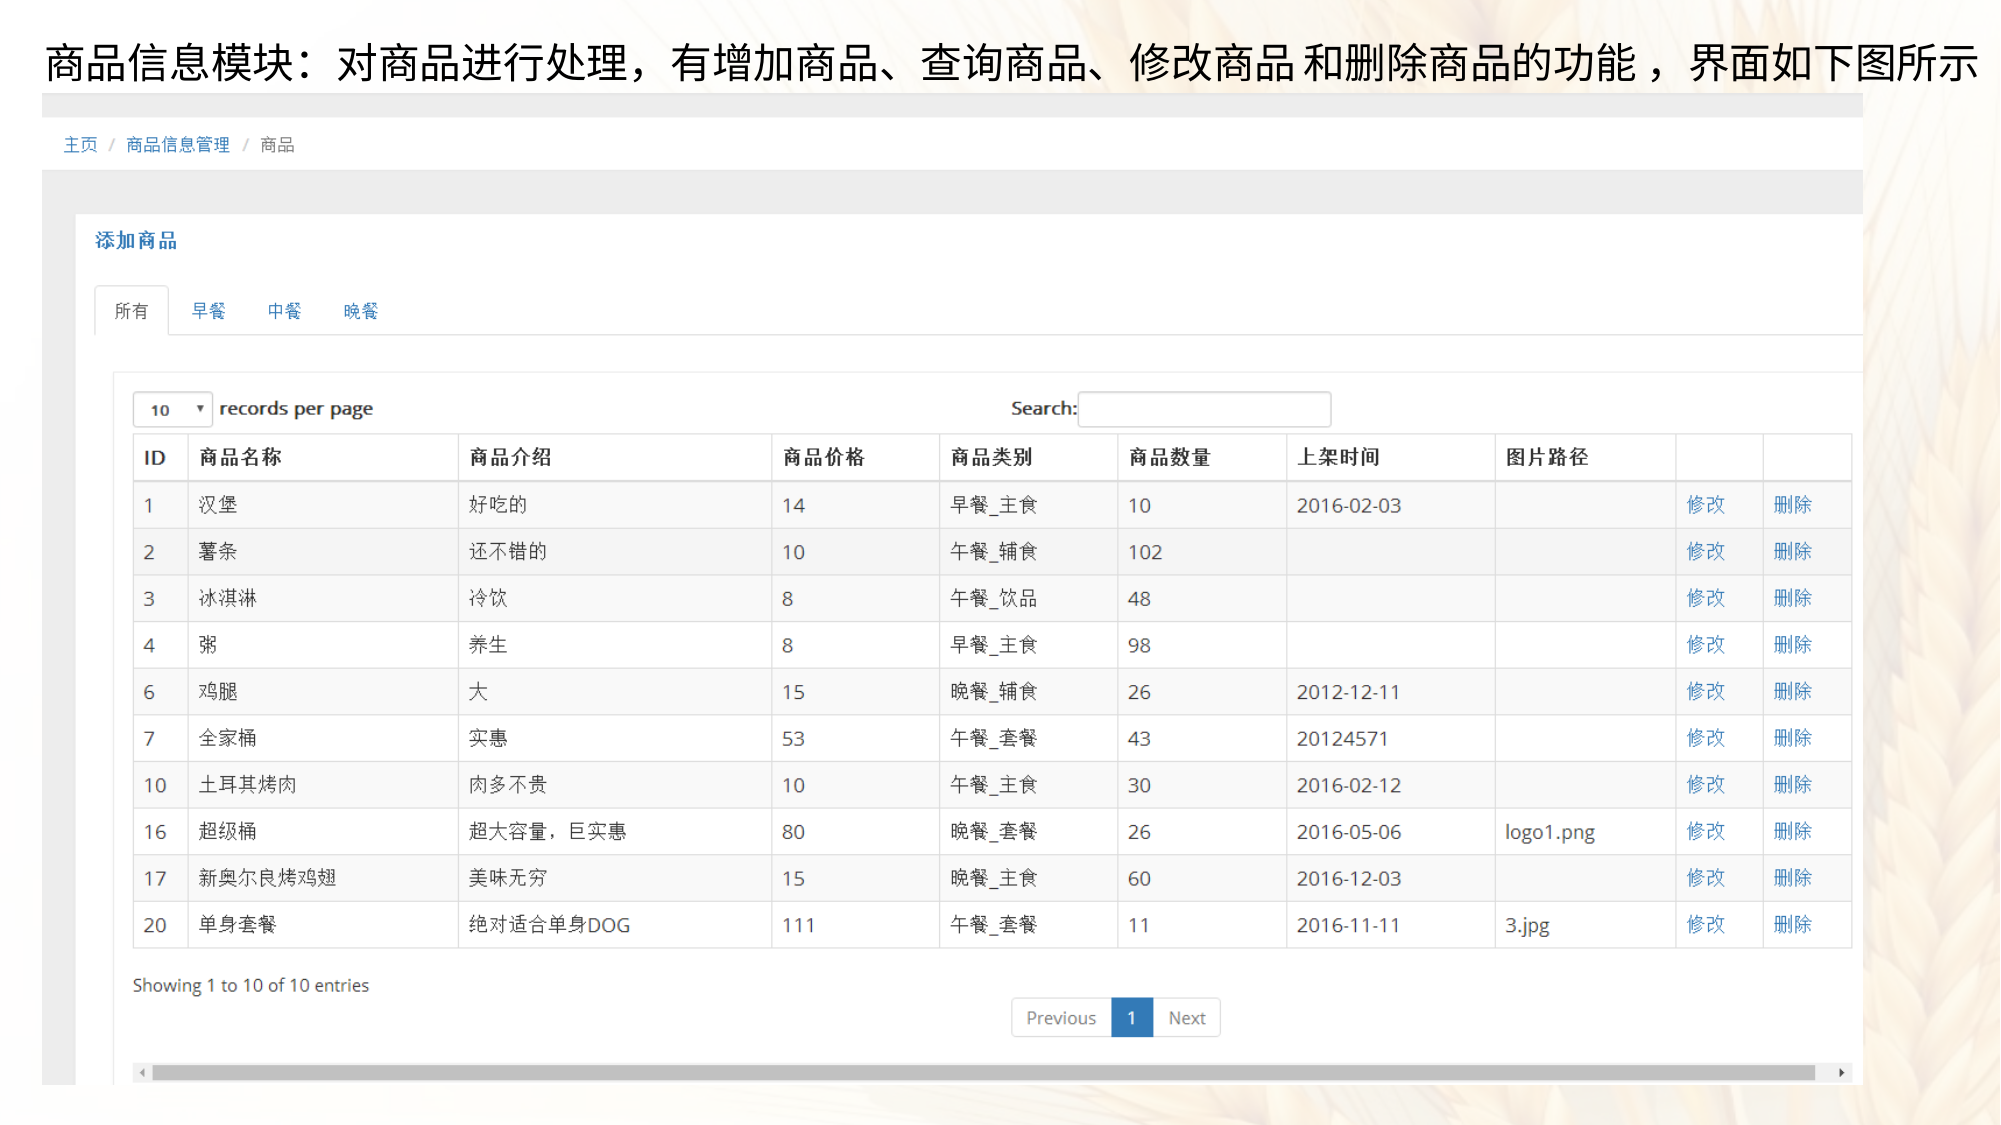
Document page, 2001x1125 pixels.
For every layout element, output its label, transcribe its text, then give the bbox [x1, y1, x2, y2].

text_box 商品信息模块：对商品进行处理，有增加商品、查询商品、修改商品 和删除商品的功能 ，界面如下图所示 [29, 14, 2000, 140]
picture [42, 93, 1863, 1085]
